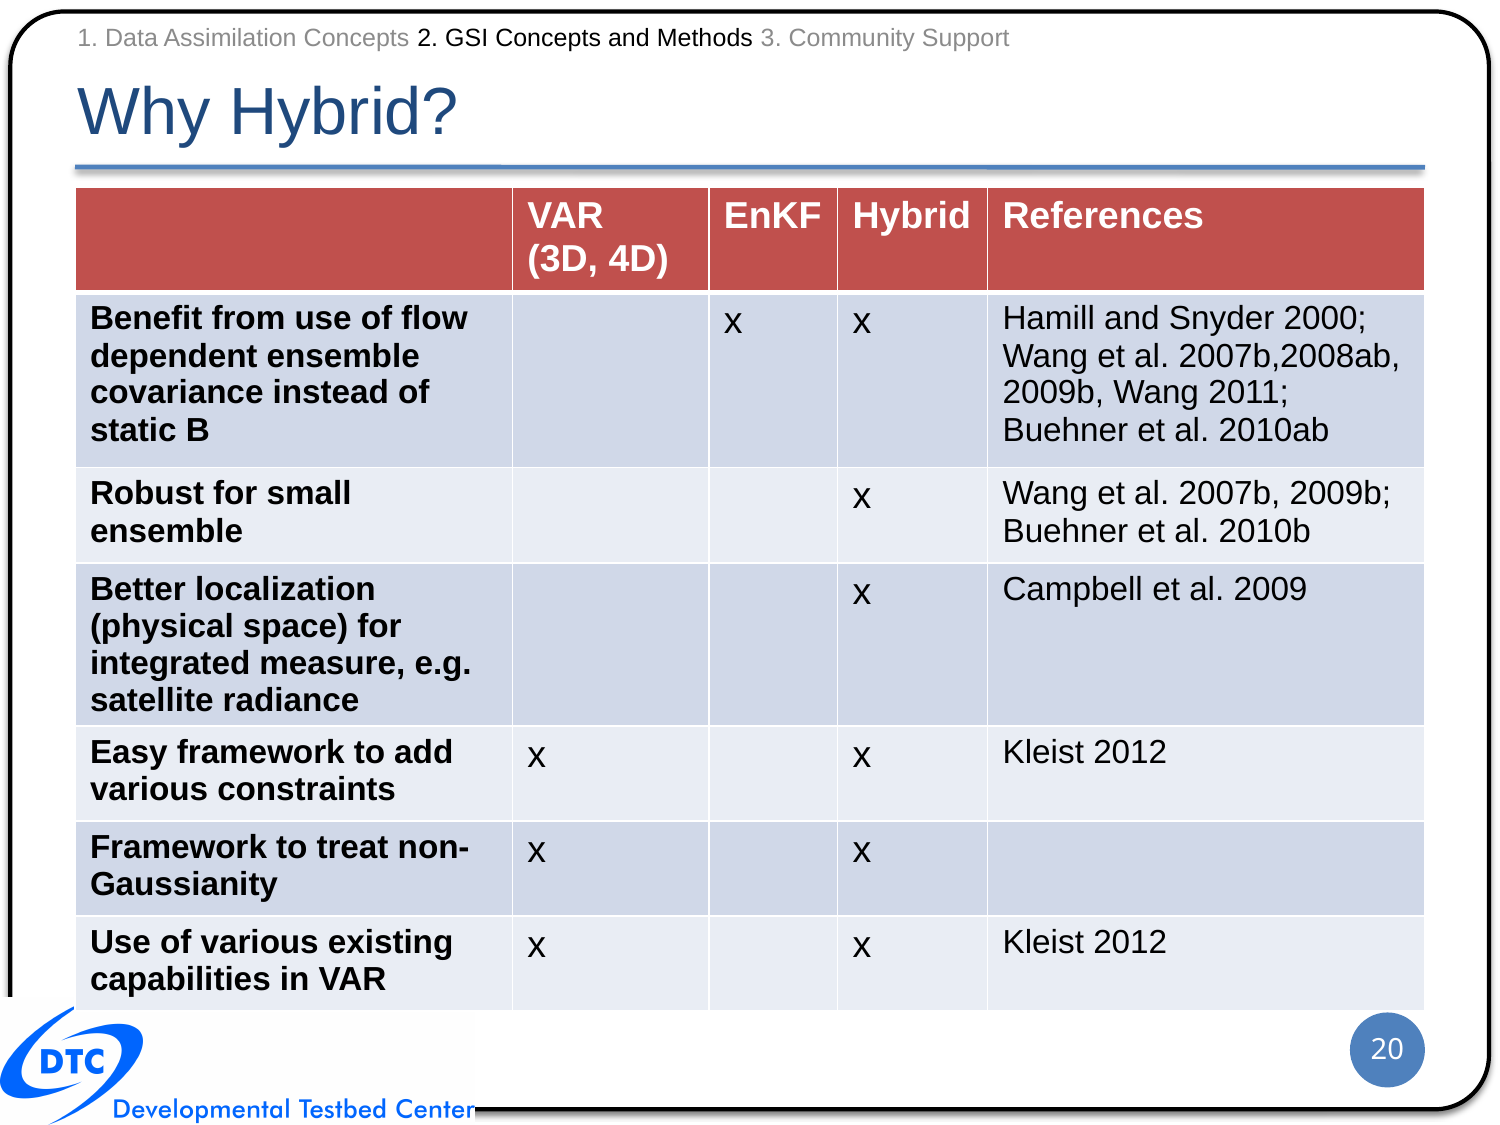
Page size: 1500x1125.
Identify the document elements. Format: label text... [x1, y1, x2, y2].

table_cell [710, 468, 837, 562]
table_cell x [838, 564, 987, 725]
title Why Hybrid? [62, 32, 1413, 163]
table_cell Easy framework to add various constraints [76, 727, 512, 820]
table_cell [513, 468, 708, 562]
table_header [76, 188, 512, 290]
table_cell Use of various existing capabilities in VAR [76, 917, 512, 1010]
table_cell Better localization (physical space) for integrated measure, e.g. satellite radiance [76, 564, 512, 725]
table_cell [710, 564, 837, 725]
table_cell [513, 564, 708, 725]
table_cell x [838, 917, 987, 1010]
picture [0, 997, 475, 1125]
table_cell [513, 295, 708, 467]
text_box 1. Data Assimilation Concepts 2. GSI Concepts and Methods 3. Community Support [0, 6, 1113, 67]
table_cell x [838, 295, 987, 467]
table_header References [988, 188, 1424, 290]
table_cell [710, 917, 837, 1010]
table_header VAR (3D, 4D) [513, 188, 708, 290]
table_header EnKF [710, 188, 837, 290]
table_header Hybrid [838, 188, 987, 290]
table_cell x [513, 917, 708, 1010]
table_cell Campbell et al. 2009 [988, 564, 1424, 725]
table_cell Hamill and Snyder 2000; Wang et al. 2007b,2008ab, 2009b, Wang 2011; Buehner et al. 2010ab [988, 295, 1424, 467]
table_cell x [838, 468, 987, 562]
table_cell Framework to treat non-Gaussianity [76, 822, 512, 915]
table_cell Robust for small ensemble [76, 468, 512, 562]
table_cell Benefit from use of flow dependent ensemble covariance instead of static B [76, 295, 512, 467]
table_cell [710, 822, 837, 915]
table_cell x [513, 822, 708, 915]
table_cell x [838, 727, 987, 820]
table_cell Wang et al. 2007b, 2009b; Buehner et al. 2010b [988, 468, 1424, 562]
table_cell x [710, 295, 837, 467]
table_cell x [513, 727, 708, 820]
table_cell x [838, 822, 987, 915]
table_cell Kleist 2012 [988, 727, 1424, 820]
table_cell [710, 727, 837, 820]
table_cell [988, 822, 1424, 915]
slide_number 20 [1349, 1012, 1425, 1088]
table_cell Kleist 2012 [988, 917, 1424, 1010]
